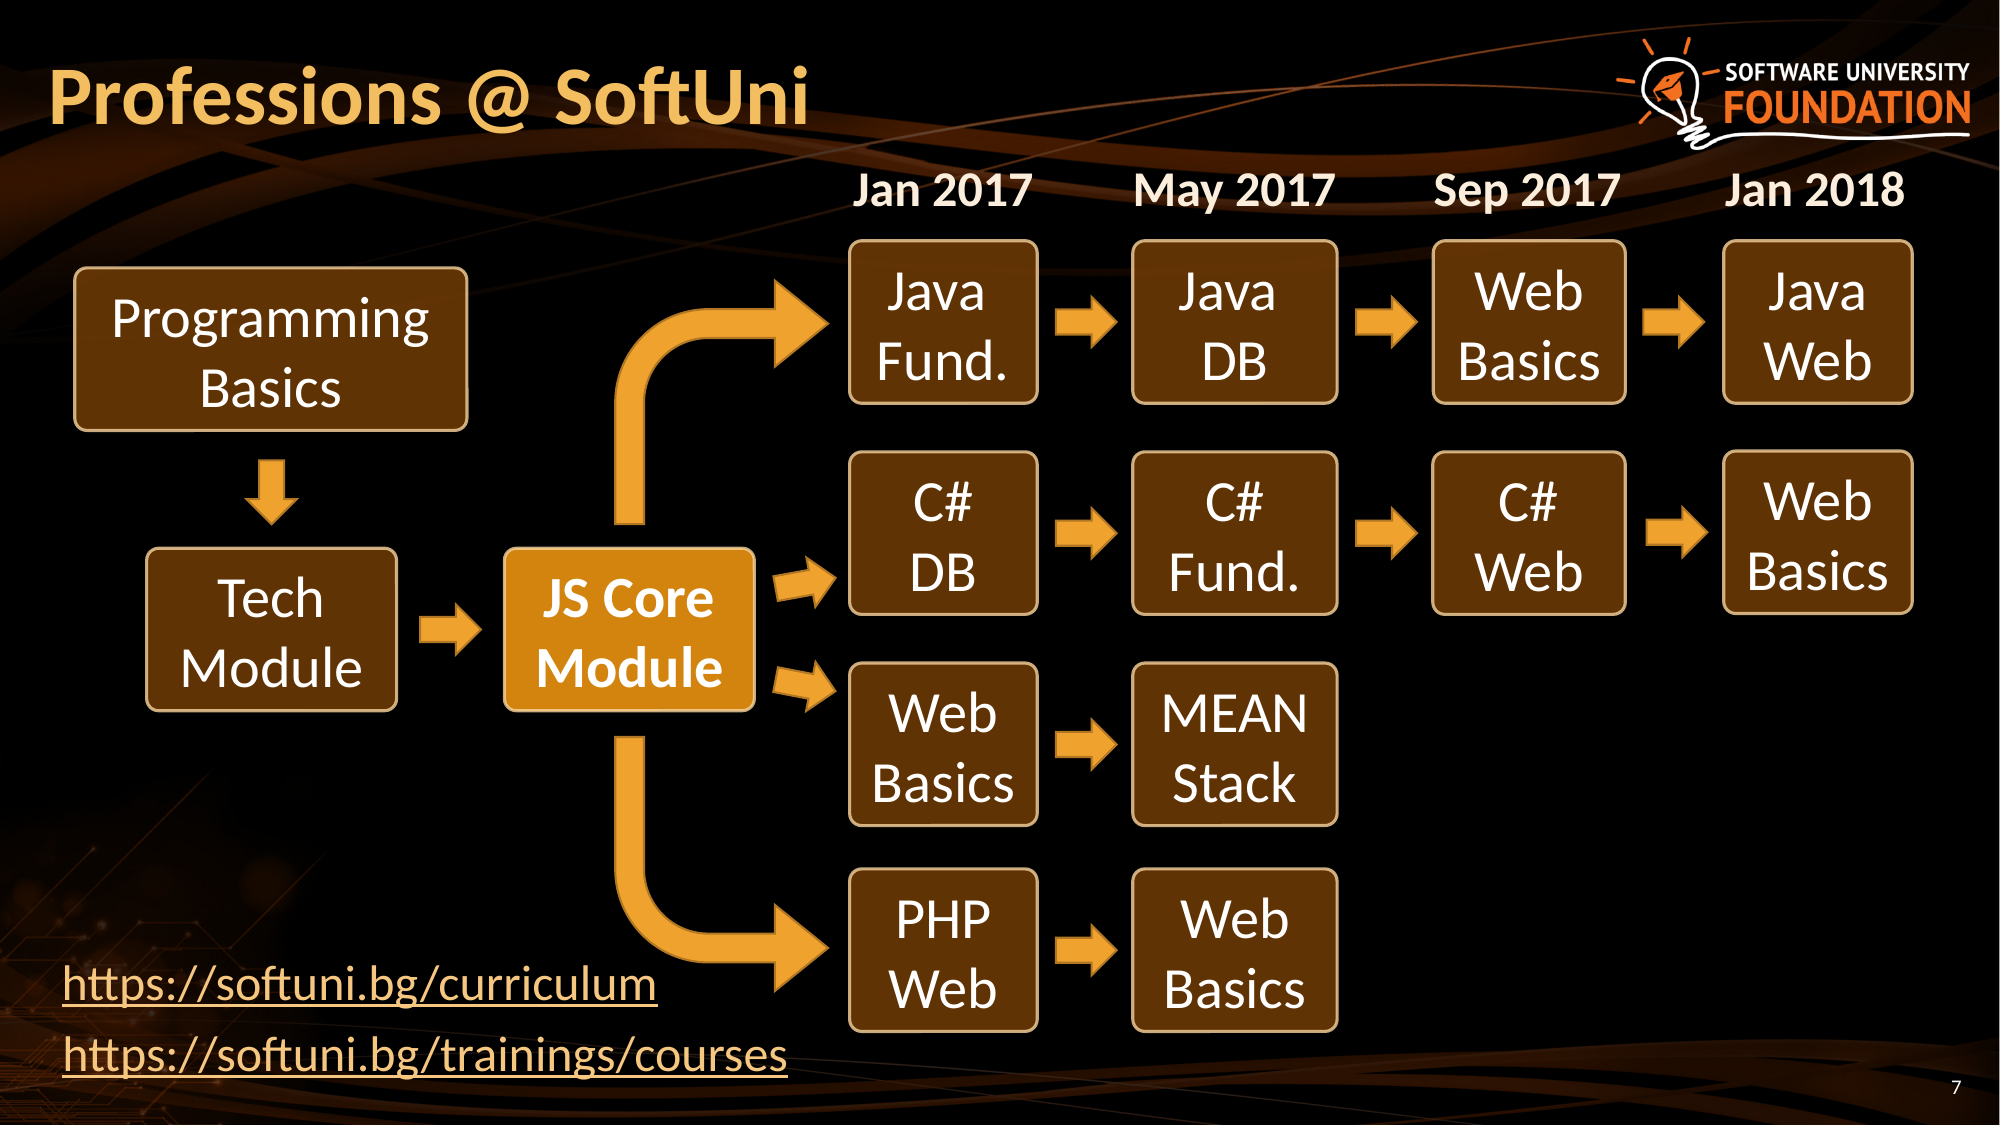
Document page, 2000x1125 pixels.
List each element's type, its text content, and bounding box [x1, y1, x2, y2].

text_box Java Fund. [848, 239, 1039, 405]
text_box https://softuni.bg/curriculum [46, 942, 673, 1018]
text_box [1355, 505, 1419, 561]
text_box JS Core Module [503, 547, 756, 712]
text_box May 2017 [1117, 149, 1352, 224]
text_box Tech Module [145, 547, 398, 712]
text_box Web Basics [848, 661, 1039, 827]
text_box Sep 2017 [1418, 149, 1637, 224]
text_box [244, 459, 300, 526]
text_box Java Web [1722, 239, 1914, 405]
text_box Web Basics [1722, 449, 1914, 615]
text_box C# DB [848, 450, 1039, 616]
picture [0, 0, 2000, 1125]
text_box Java DB [1131, 239, 1339, 405]
text_box Jan 2018 [1710, 149, 1921, 224]
text_box [419, 601, 483, 658]
text_box [1054, 716, 1119, 772]
title Professions @ SoftUni [30, 6, 1602, 189]
text_box https://softuni.bg/trainings/courses [47, 1014, 804, 1089]
text_box [1642, 294, 1706, 350]
text_box [772, 659, 837, 714]
text_box C# Web [1431, 450, 1627, 616]
text_box C# Fund. [1131, 450, 1339, 616]
text_box [1054, 922, 1119, 978]
text_box [1054, 505, 1119, 561]
text_box Web Basics [1432, 239, 1627, 405]
text_box PHP Web [848, 867, 1039, 1033]
text_box Jan 2017 [838, 149, 1049, 224]
slide_number 7 [1897, 1070, 1968, 1103]
text_box [1645, 504, 1709, 560]
text_box Web Basics [1131, 867, 1339, 1033]
text_box [614, 278, 830, 526]
text_box [1355, 294, 1419, 350]
text_box MEAN Stack [1131, 661, 1339, 827]
text_box [772, 555, 838, 610]
text_box Programming Basics [73, 266, 468, 432]
text_box [614, 735, 830, 994]
text_box [1054, 294, 1119, 350]
